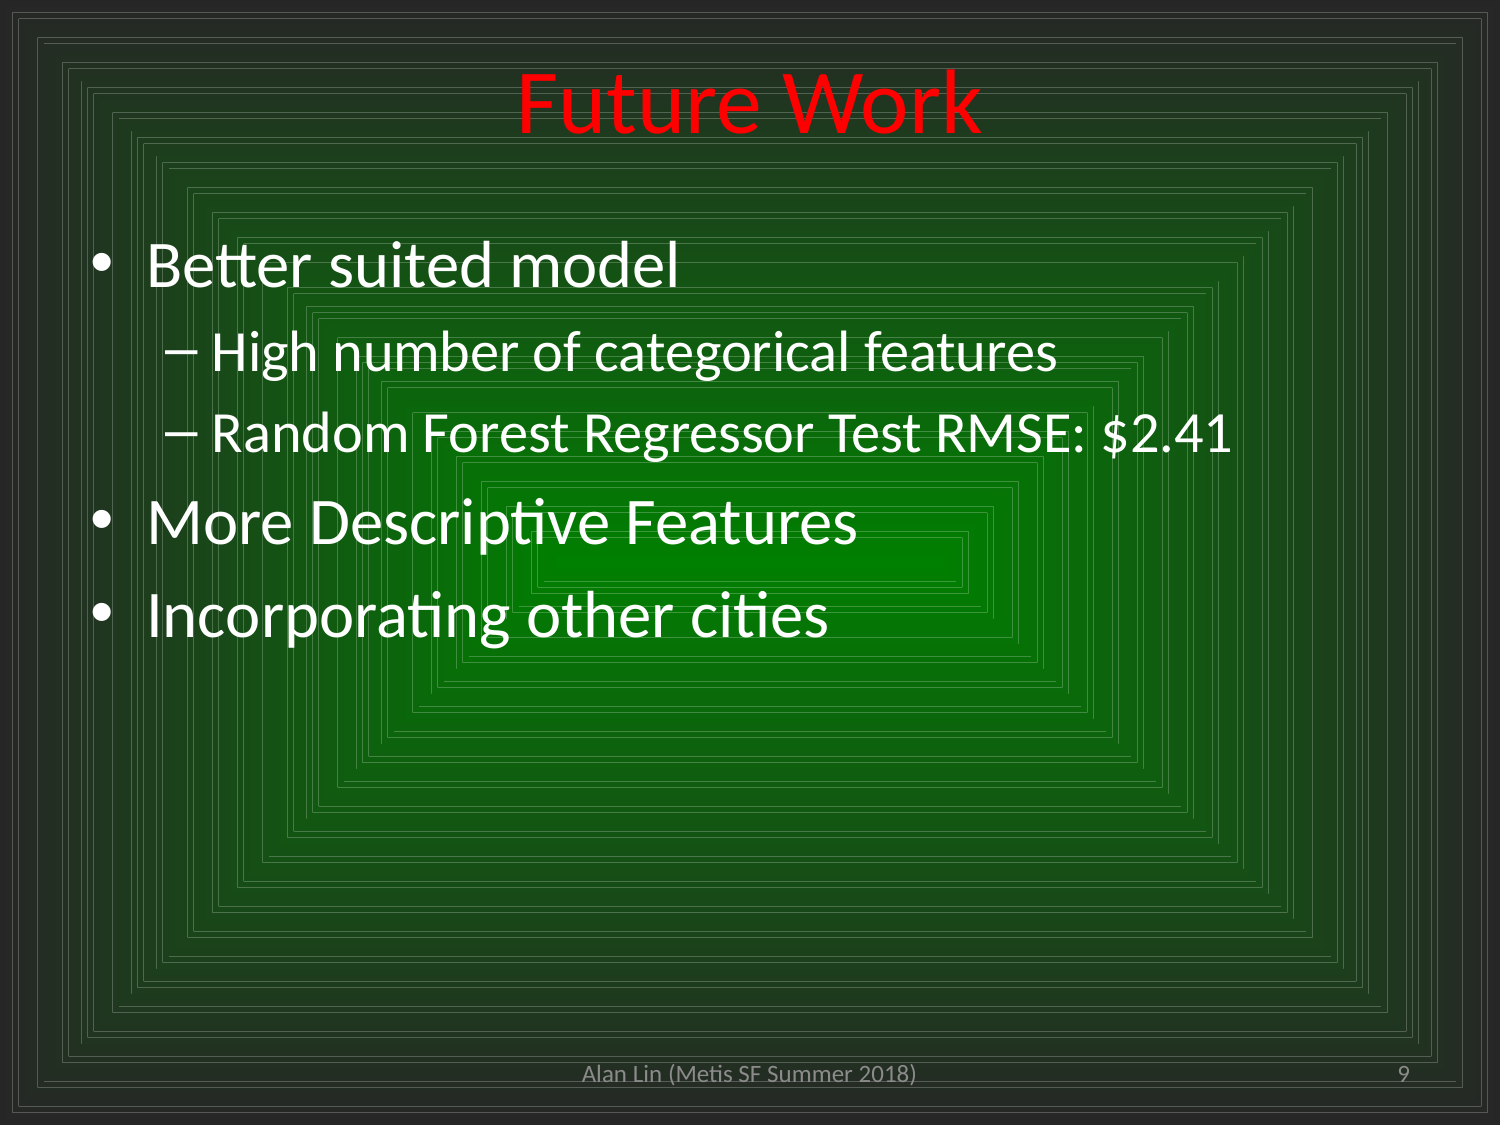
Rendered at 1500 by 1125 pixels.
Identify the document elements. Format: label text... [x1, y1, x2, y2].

list Better suited model High number of categorical features Random Forest Regressor Test RMSE: $2.41 More Descriptive Features Incorporating other cities [75, 213, 1425, 957]
slide_number 9 [1074, 1042, 1425, 1103]
footer Alan Lin (Metis SF Summer 2018) [512, 1042, 988, 1103]
title Future Work [75, 3, 1425, 191]
